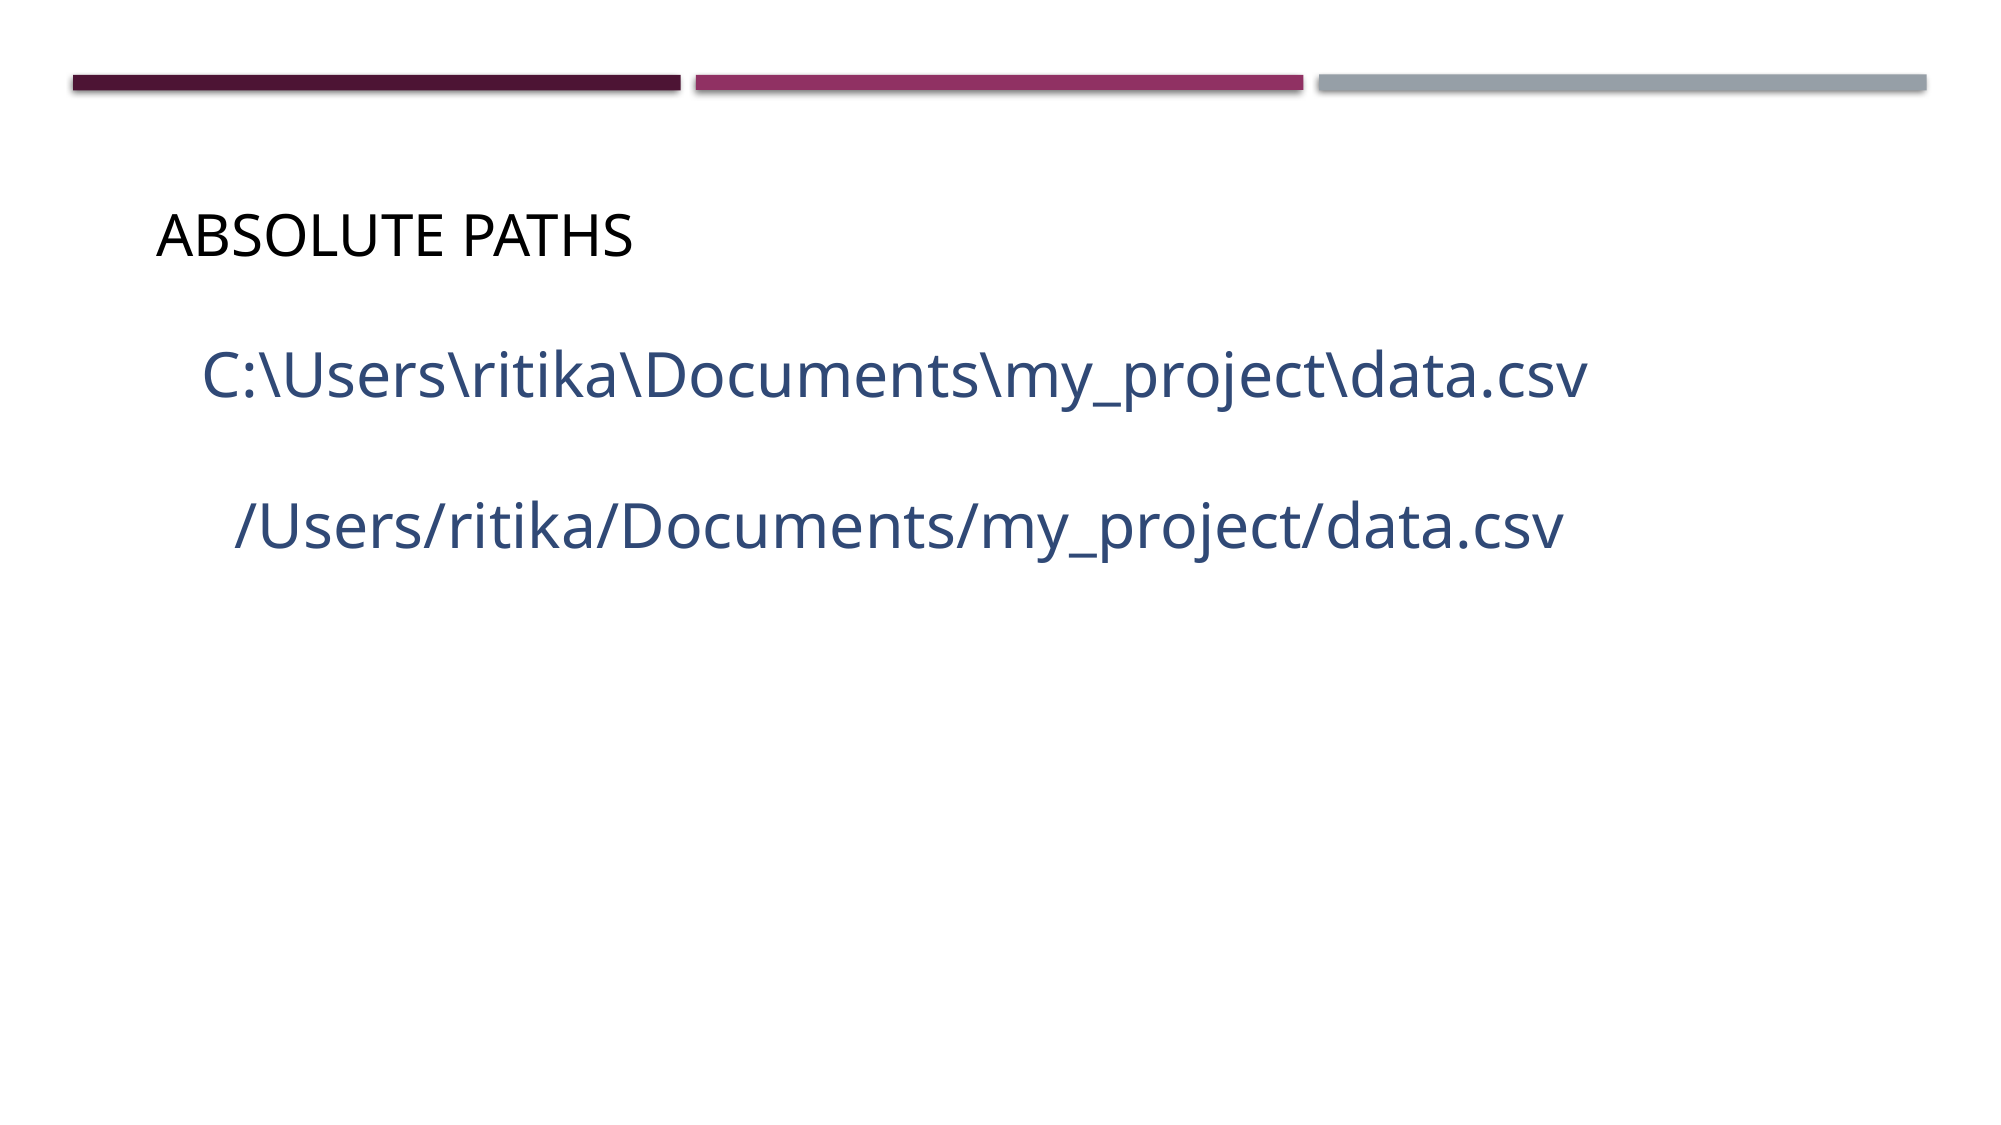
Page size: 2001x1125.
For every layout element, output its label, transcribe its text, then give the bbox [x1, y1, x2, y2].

text_box /Users/ritika/Documents/my_project/data.csv [181, 466, 2000, 523]
text_box C:\Users\ritika\Documents\my_project\data.csv [181, 314, 2000, 451]
title Absolute Paths [136, 178, 2000, 315]
